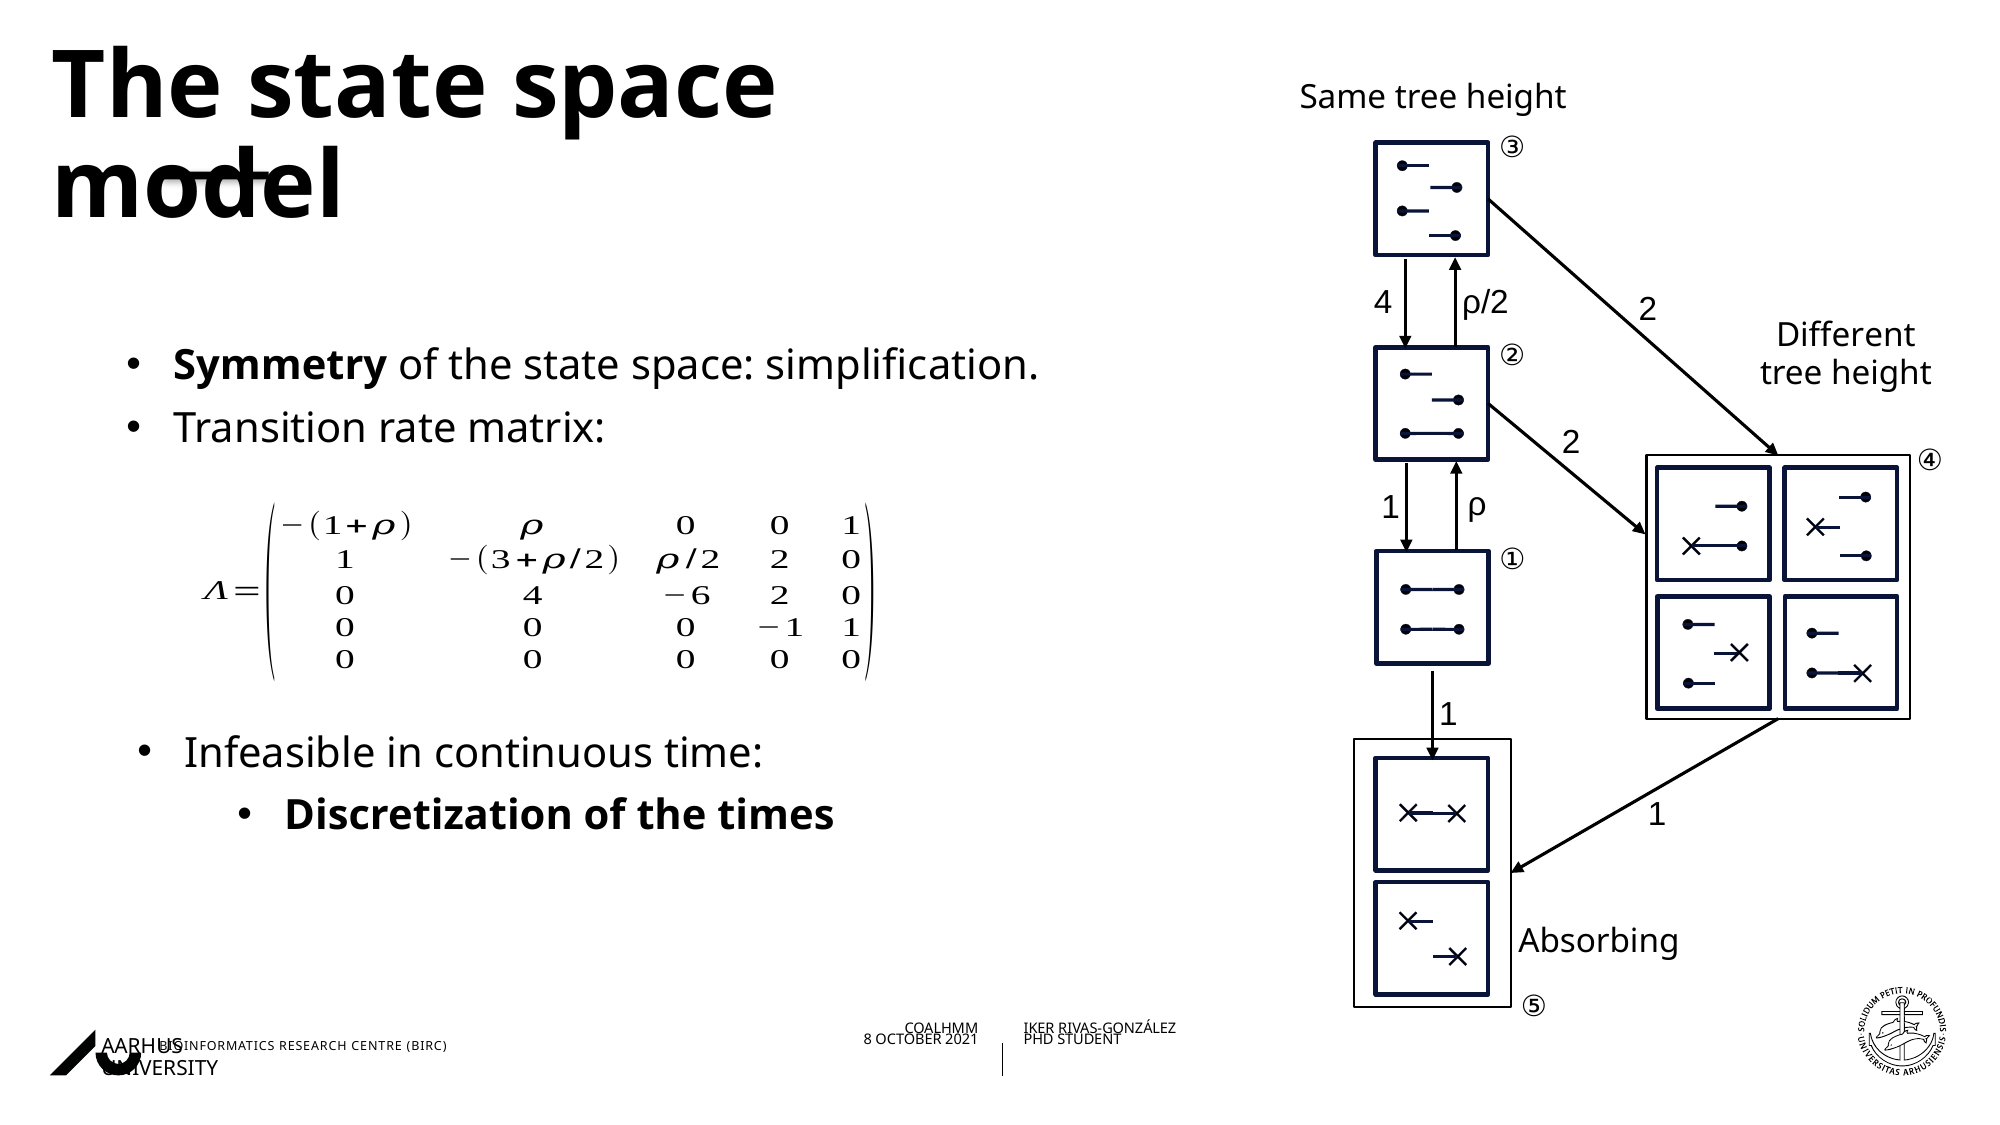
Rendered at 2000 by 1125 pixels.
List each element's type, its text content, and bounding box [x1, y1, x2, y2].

text_box Symmetry of the state space: simplification. Transition rate matrix: [126, 338, 1202, 451]
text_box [1353, 130, 1948, 1024]
title The state space model [51, 37, 1048, 162]
text_box Same tree height [1278, 78, 1589, 117]
text_box Infeasible in continuous time: Discretization of the times [137, 725, 1213, 839]
